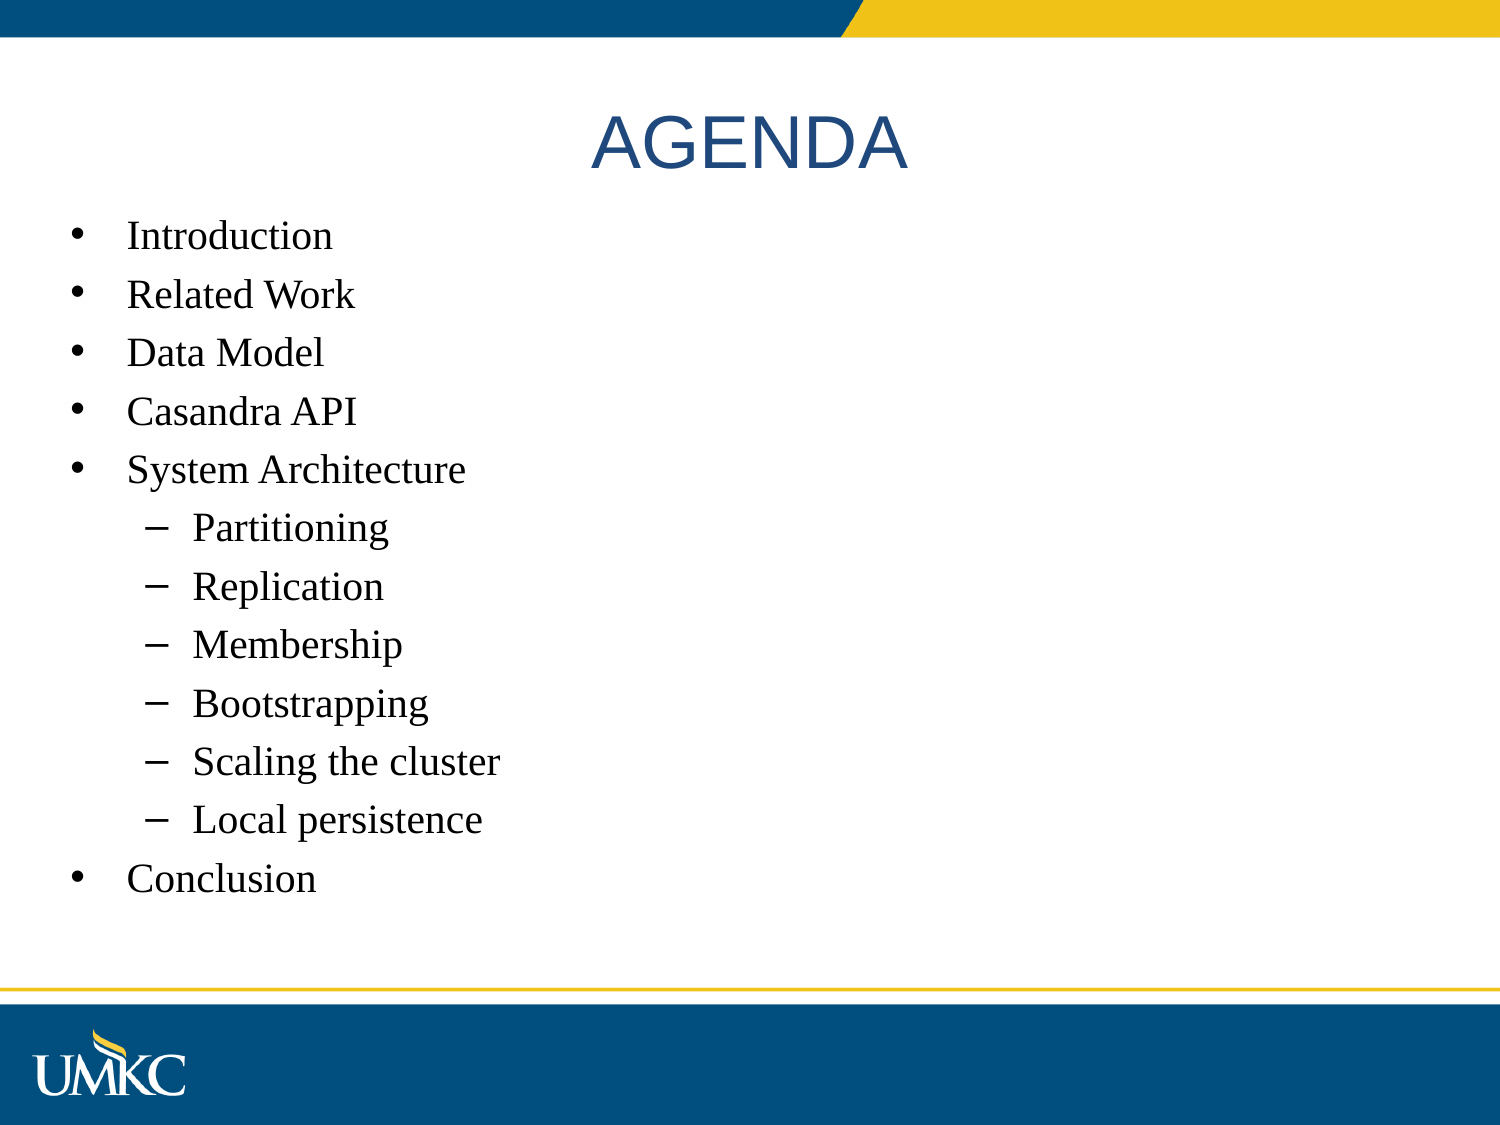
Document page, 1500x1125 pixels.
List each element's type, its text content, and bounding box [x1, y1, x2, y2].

title AGENDA [75, 45, 1425, 200]
list Introduction Related Work Data Model Casandra API System Architecture Partitioning Replication Membership Bootstrapping Scaling the cluster Local persistence Conclusion [55, 200, 1425, 1005]
picture [0, 0, 1500, 1125]
